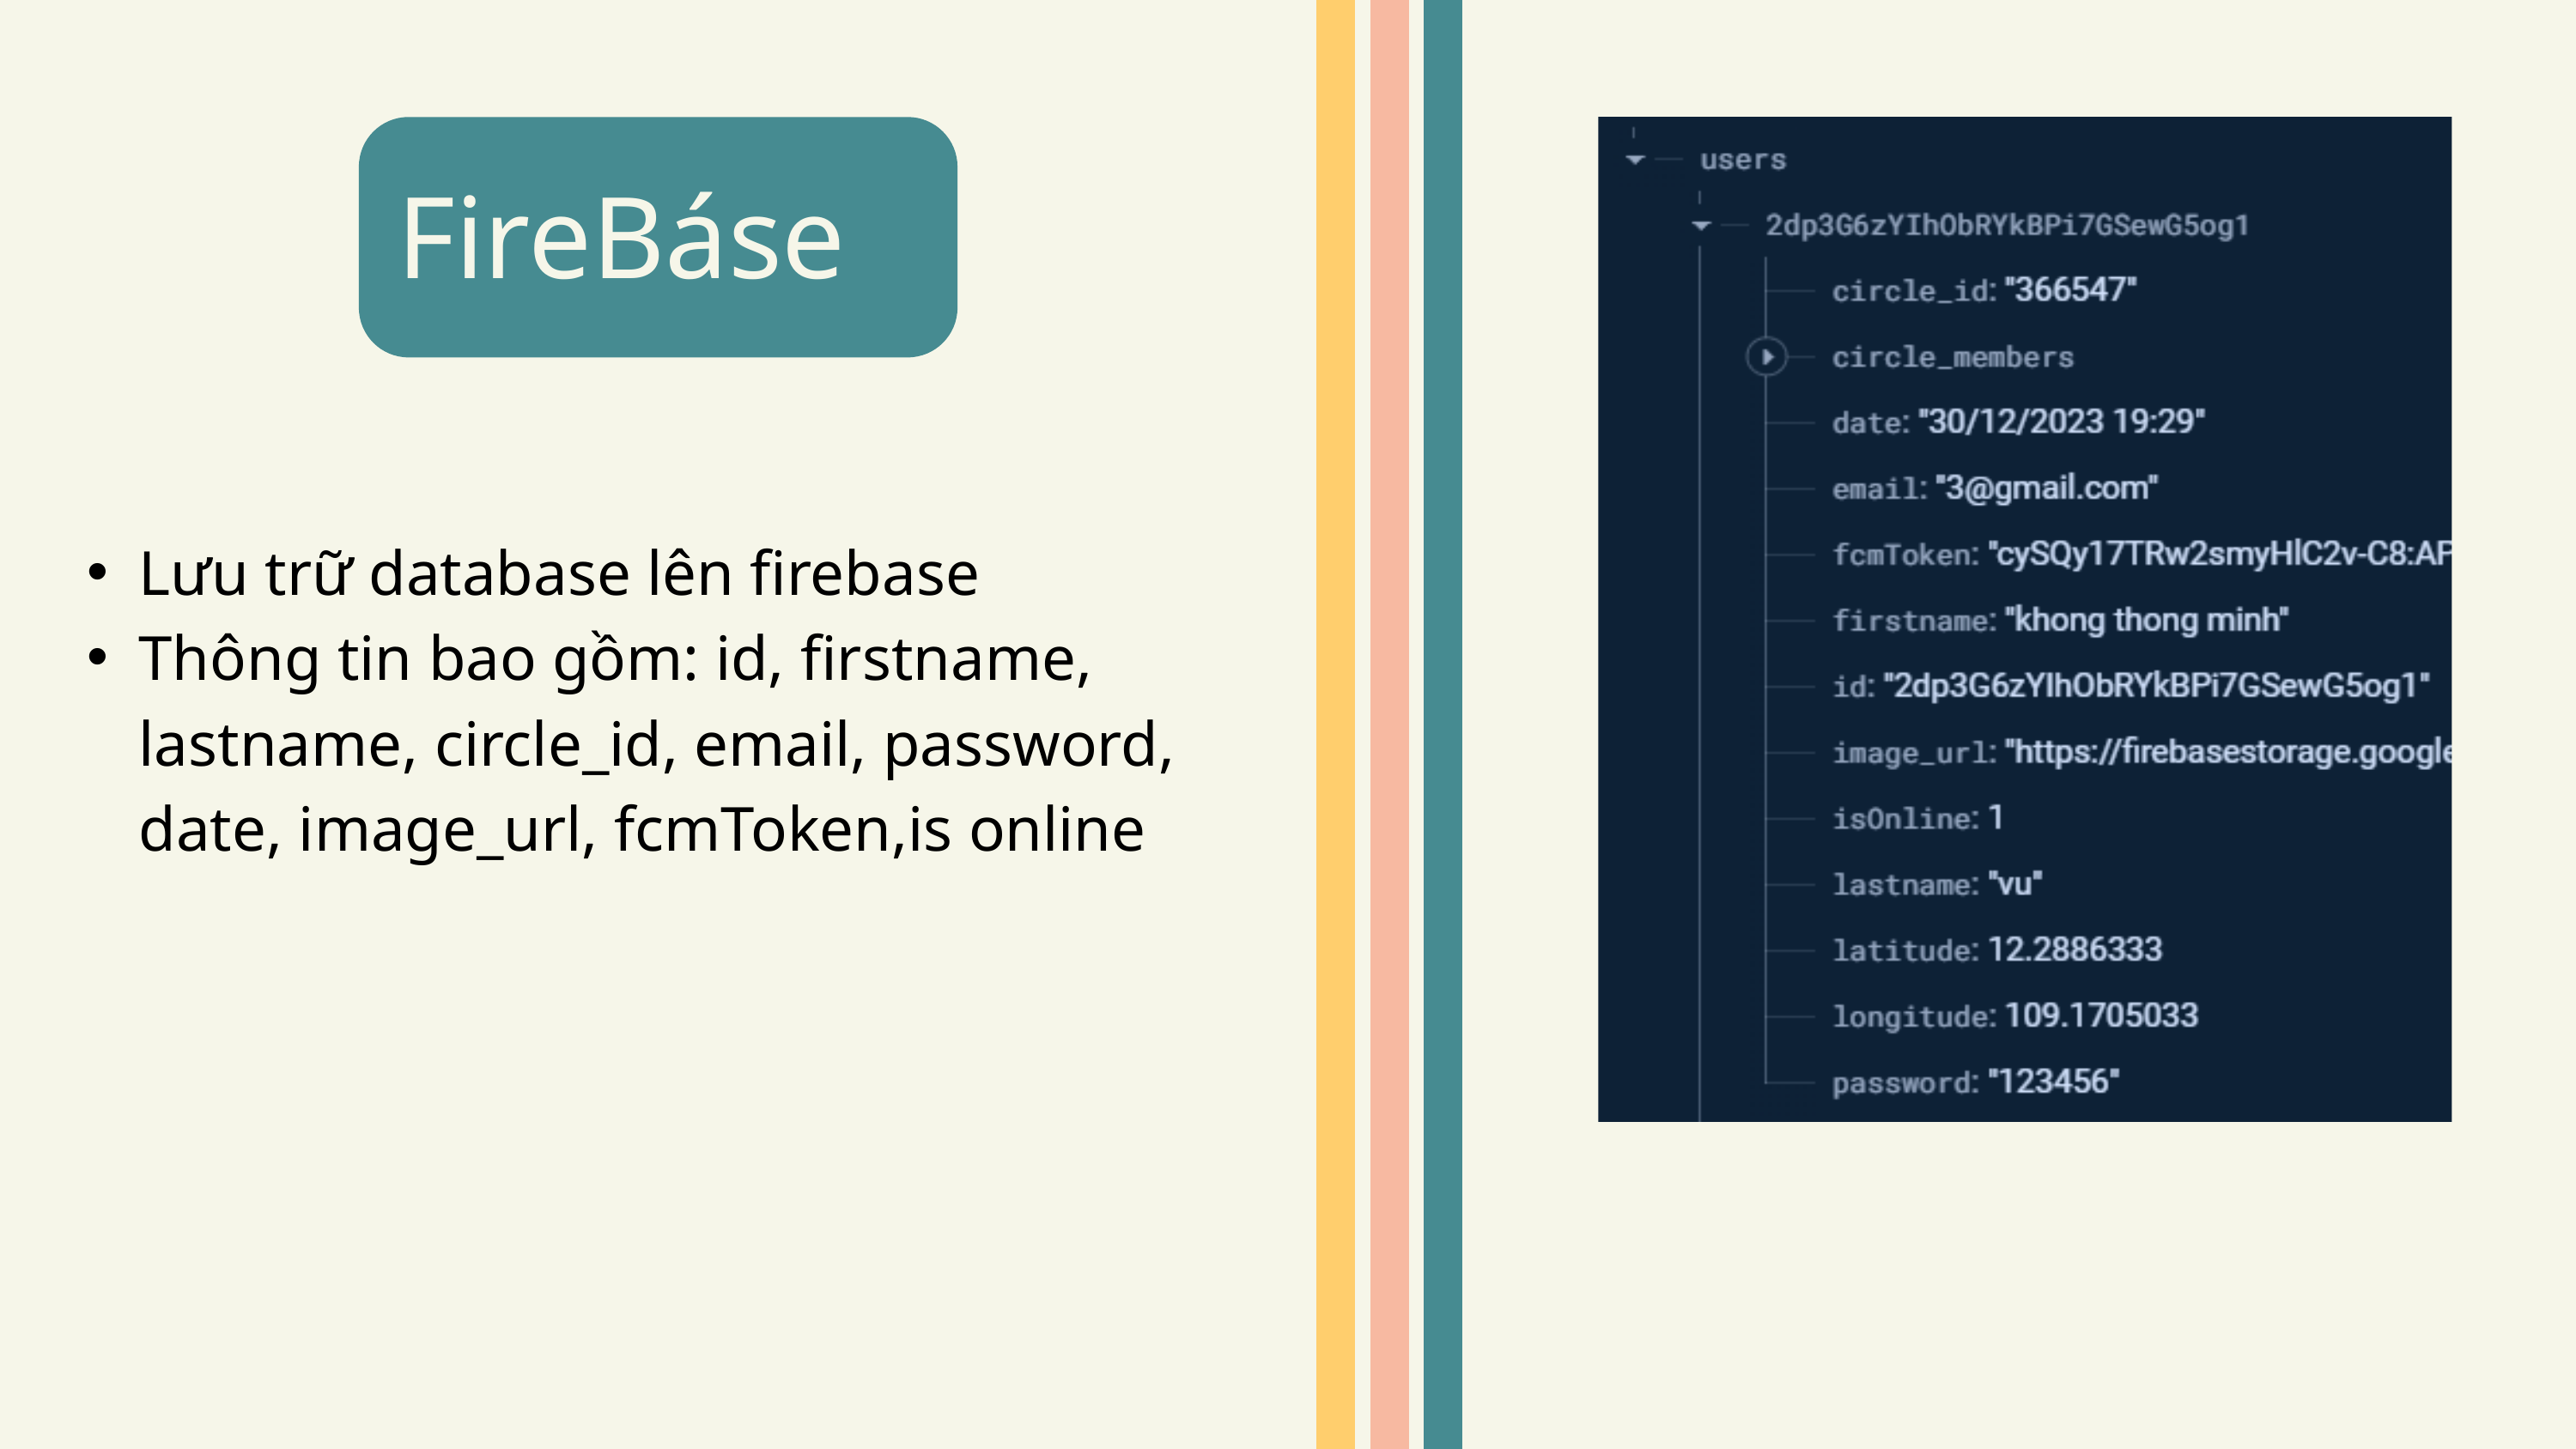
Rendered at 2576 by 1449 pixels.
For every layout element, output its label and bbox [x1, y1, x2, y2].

text_box [358, 117, 958, 358]
text_box [1319, 217, 2576, 258]
text_box [0, 0, 1317, 1449]
text_box [1598, 267, 2452, 1123]
text_box [1598, 117, 2452, 215]
